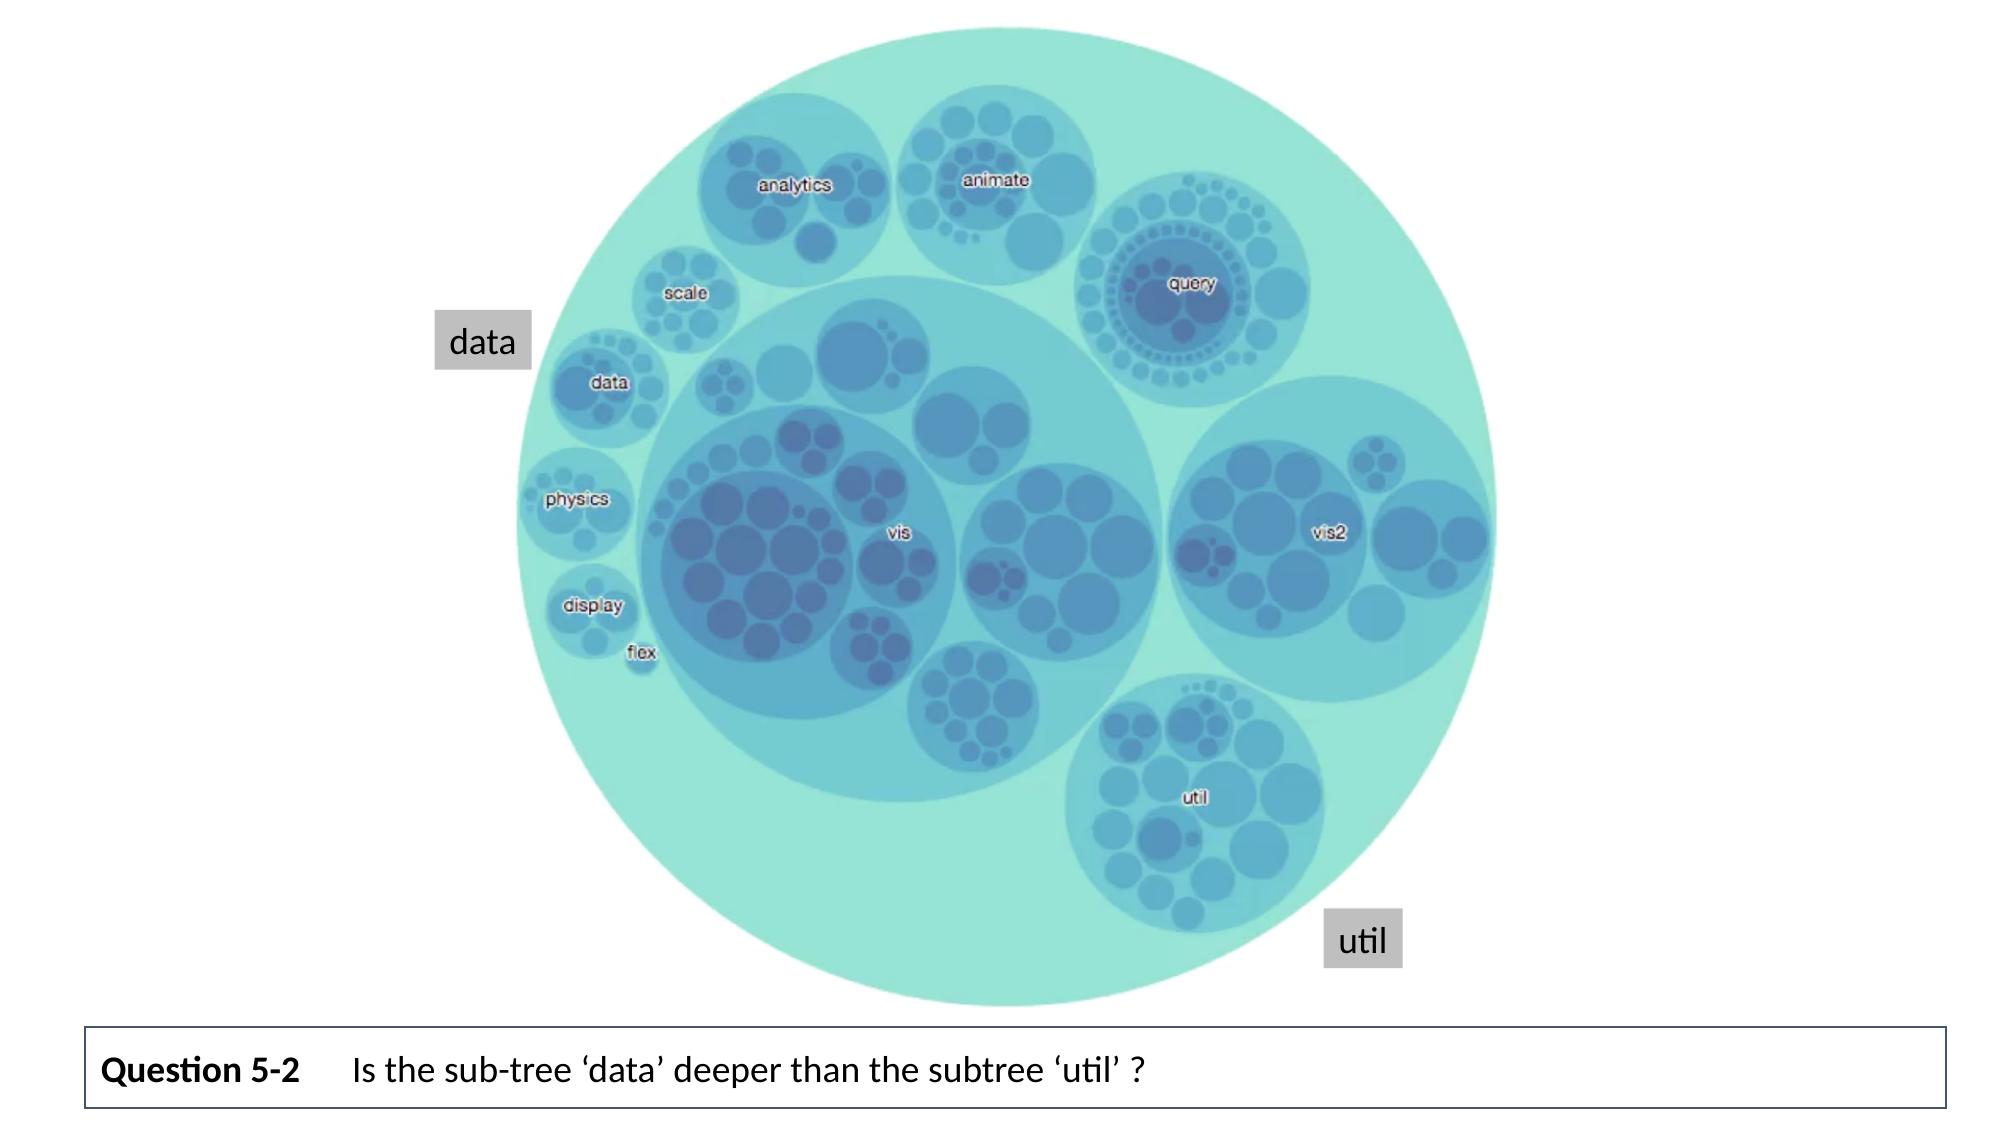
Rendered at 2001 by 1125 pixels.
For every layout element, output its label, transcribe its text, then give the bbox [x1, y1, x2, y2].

text_box Is the sub-tree ‘data’ deeper than the subtree ‘util’ ? [337, 1037, 1270, 1125]
text_box [84, 1026, 467, 1109]
picture [467, 16, 1533, 1051]
text_box Question 5-2 [86, 1037, 316, 1097]
text_box [1270, 1026, 1947, 1109]
text_box data [434, 309, 467, 370]
